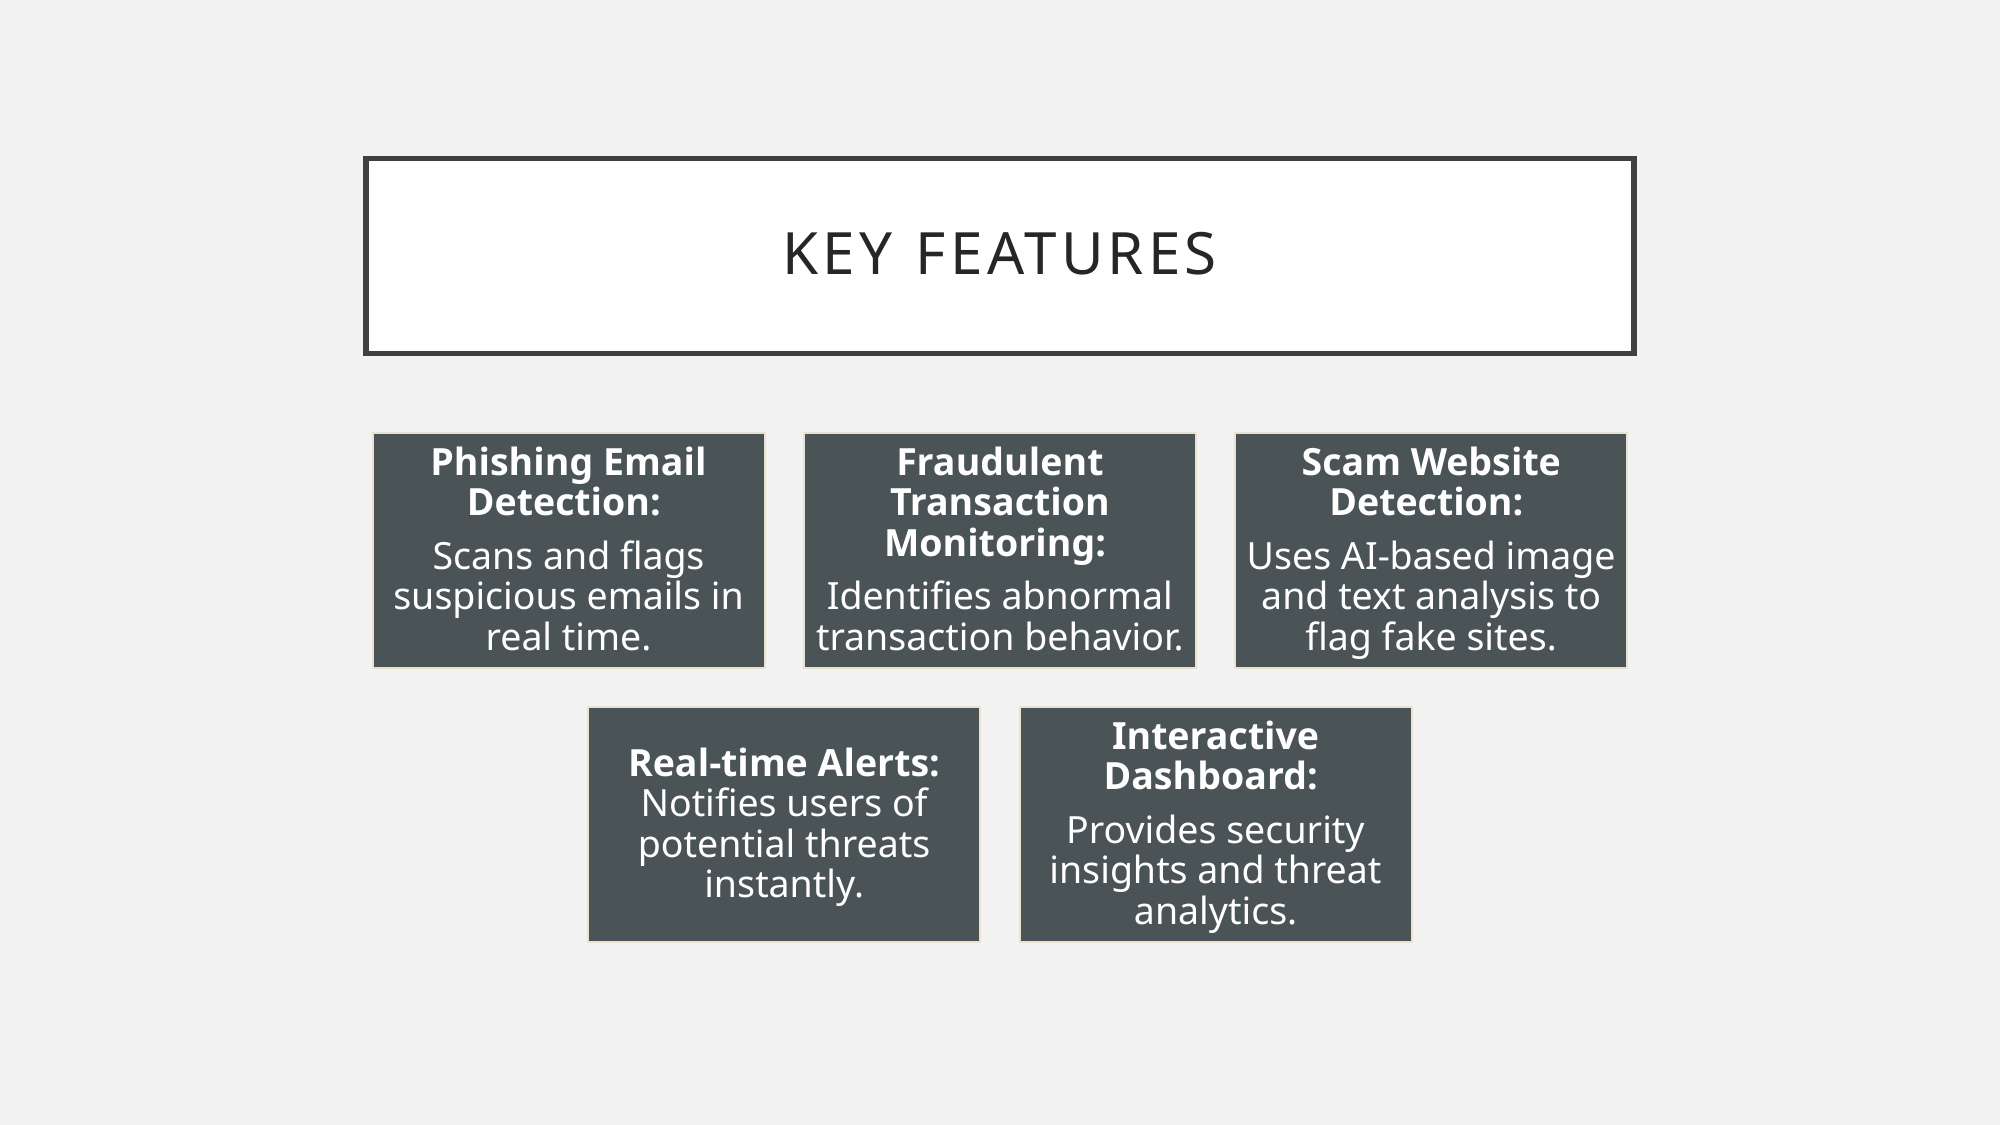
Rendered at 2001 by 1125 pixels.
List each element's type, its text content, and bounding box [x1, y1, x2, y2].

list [158, 432, 1842, 943]
title KEY FEATURES [363, 156, 1637, 356]
